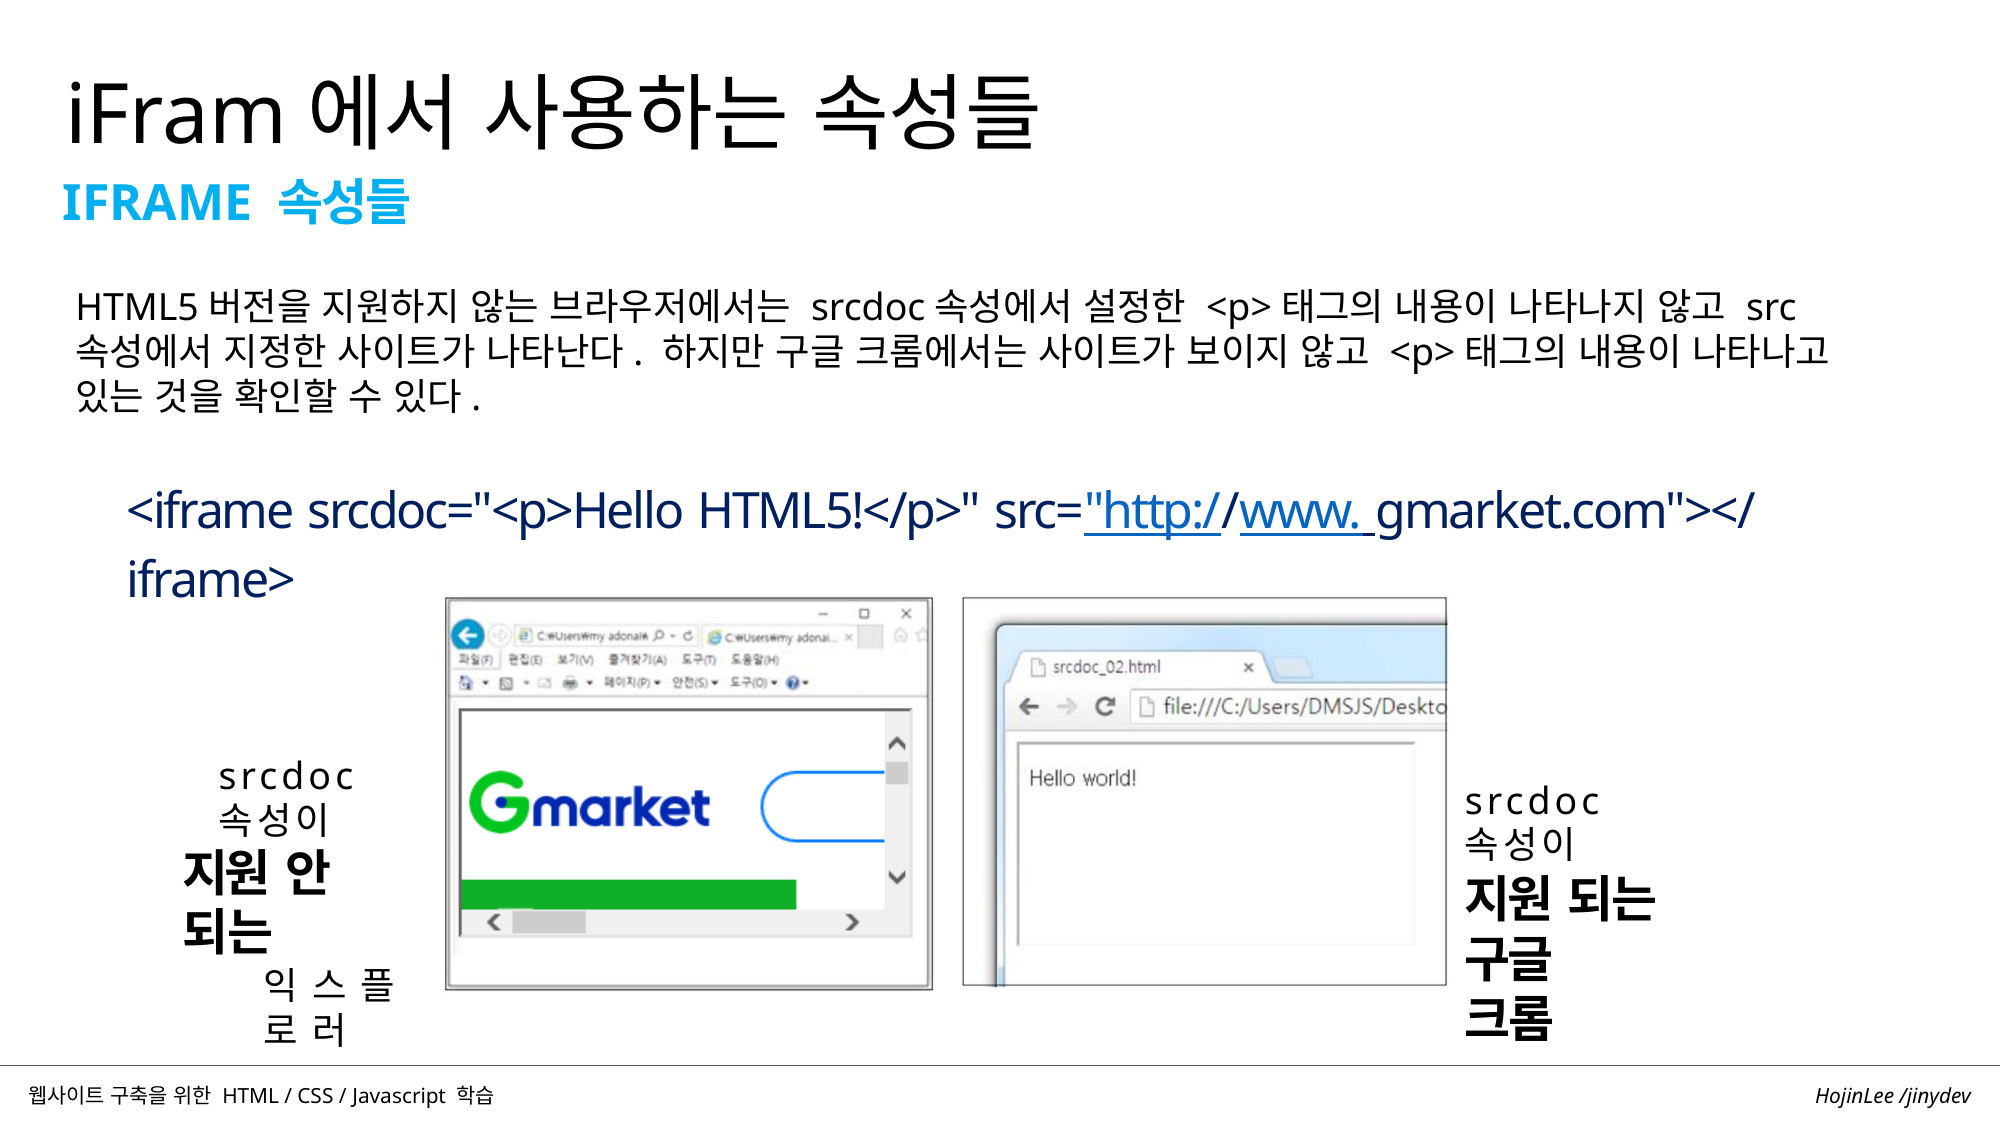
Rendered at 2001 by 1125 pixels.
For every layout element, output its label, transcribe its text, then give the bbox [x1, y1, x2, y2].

text_box srcdoc속성이 지원 되는 구글 크롬 [1462, 775, 1679, 1048]
text_box IFRAME 속성들 [60, 168, 442, 231]
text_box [441, 593, 1450, 993]
text_box srcdoc속성이 지원 안 되는 익스플로러 [180, 751, 433, 1052]
text_box HTML5버전을 지원하지 않는 브라우저에서는 srcdoc속성에서 설정한 <p>태그의 내용이 나타나지 않고 src속성에서 지정한 사이트가 나타난다. 하지만 구글 크롬에서는 사이트가 보이지 않고 <p>태그의 내용이 나타나고 있는 것을 확인할 수 있다. [60, 275, 1903, 426]
text_box 웹사이트 구축을 위한 HTML / CSS / Javascript 학습 [14, 1074, 647, 1115]
text_box iFram에서 사용하는 속성들 [50, 52, 1250, 168]
text_box HojinLee /jinydev [1522, 1074, 1986, 1115]
text_box <iframe srcdoc="<p>Hello HTML5!</p>" src="http://www. gmarket.com"></iframe> [50, 476, 1823, 607]
